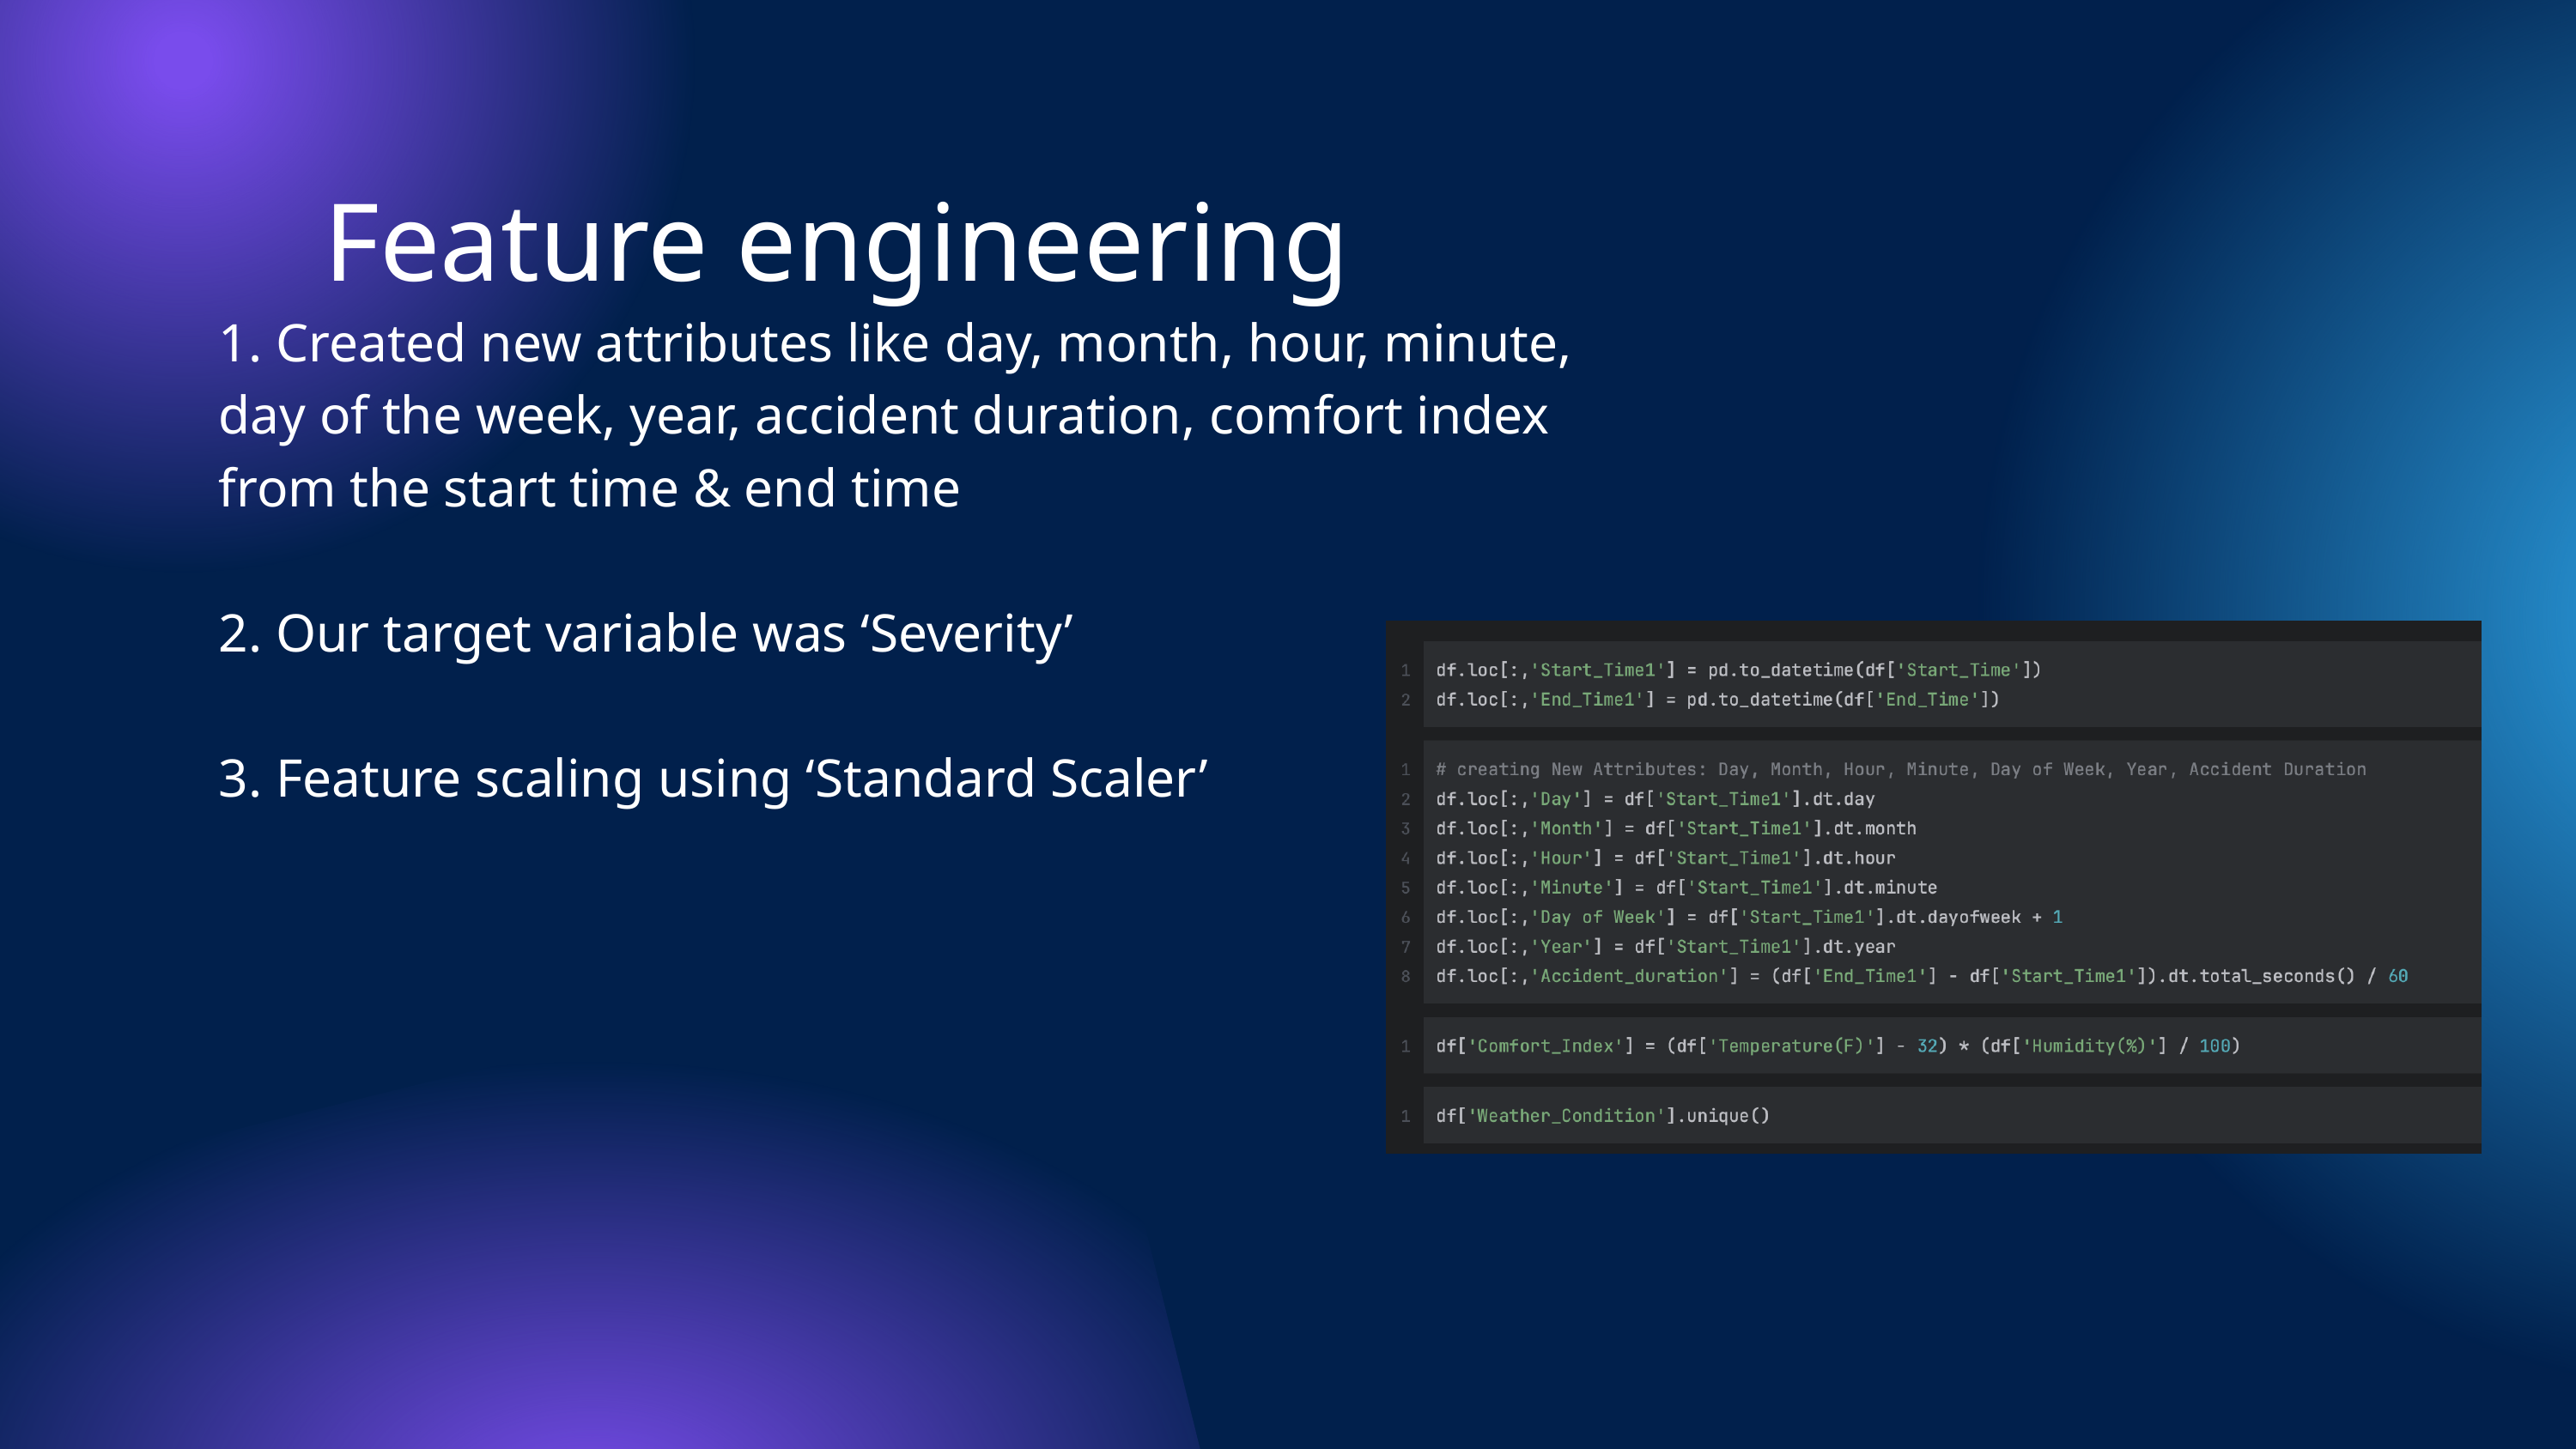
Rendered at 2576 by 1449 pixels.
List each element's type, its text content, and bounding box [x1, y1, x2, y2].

text_box Feature engineering [182, 58, 1492, 303]
text_box [1901, 0, 2576, 1449]
text_box 1. Created new attributes like day, month, hour, minute, day of the week, year, accident duration, comfort index from the start time & end time 2. Our target variable was ‘Severity’ 3. Feature scaling using ‘Standard Scaler’ [218, 299, 1612, 808]
picture [1386, 621, 2482, 1154]
text_box [0, 923, 1200, 1449]
text_box [0, 0, 744, 621]
